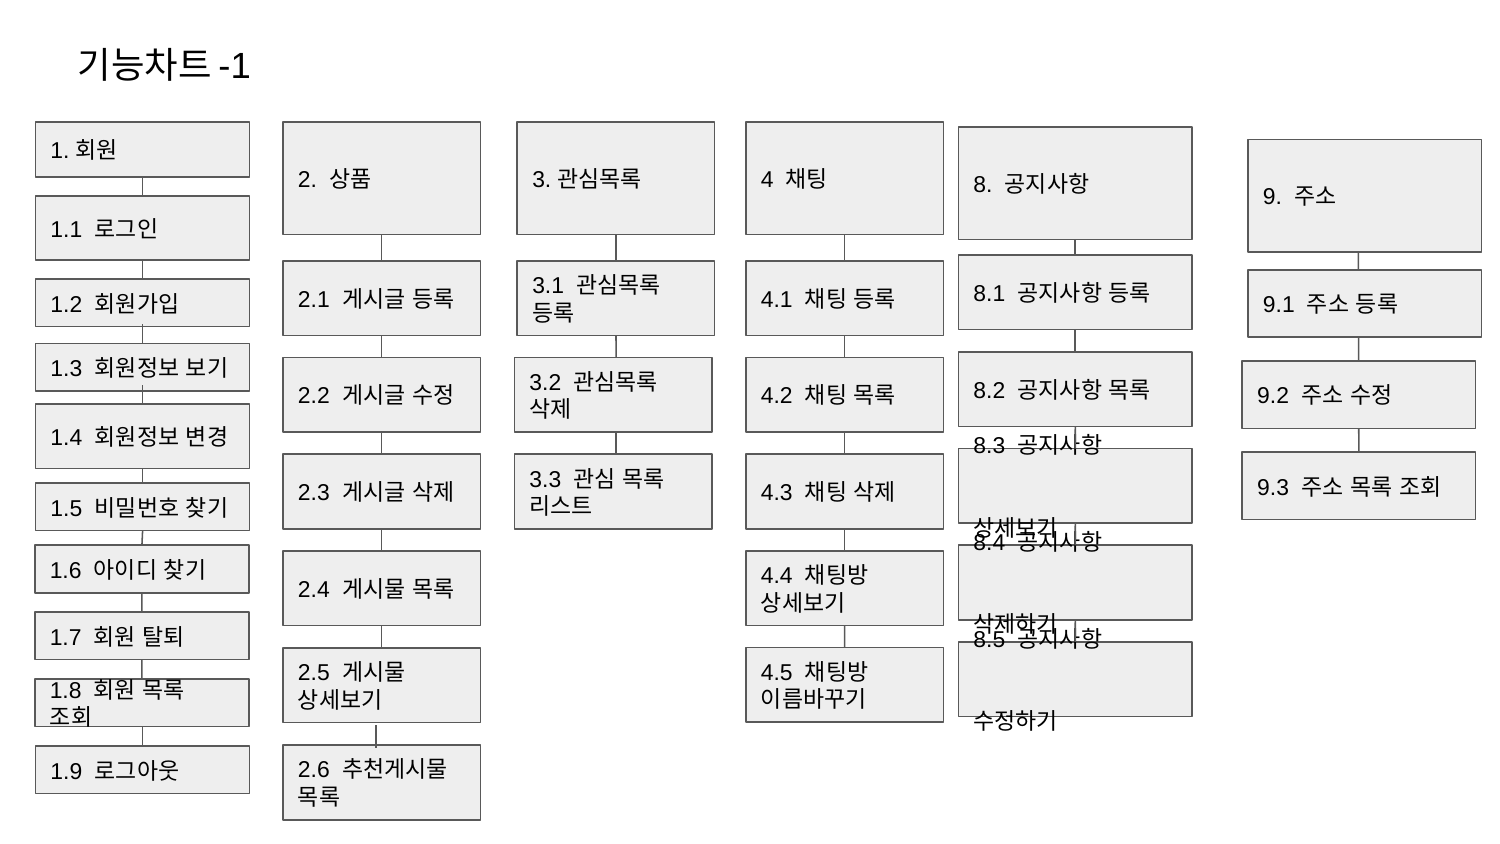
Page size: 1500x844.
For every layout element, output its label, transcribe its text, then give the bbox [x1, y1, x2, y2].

text_box 9.2 주소 수정 [1365, 361, 1476, 429]
text_box 1.1 로그인 [35, 195, 250, 261]
text_box 8.5 공지사항 수정하기 [958, 641, 1192, 717]
text_box 8. 공지사항 [958, 127, 1192, 240]
text_box 2.2 게시글 수정 [282, 357, 481, 433]
text_box 4.5 채팅방 이름바꾸기 [745, 647, 944, 723]
text_box 4.3 채팅 삭제 [745, 454, 944, 529]
text_box 1.6 아이디 찾기 [34, 545, 249, 593]
text_box 8.4 공지사항 삭제하기 [958, 545, 1192, 620]
text_box 1.3 회원정보 보기 [35, 343, 250, 391]
text_box 1.5 비밀번호 찾기 [35, 483, 250, 531]
text_box 4 채팅 [745, 121, 944, 235]
text_box 9.3 주소 목록 조회 [1365, 452, 1476, 520]
text_box 2. 상품 [282, 121, 481, 235]
text_box 1.8 회원 목록 조회 [34, 679, 249, 727]
title 기능차트-1 [34, 25, 294, 101]
text_box 8.1 공지사항 등록 [958, 255, 1192, 330]
text_box 8.2 공지사항 목록 [958, 351, 1192, 427]
text_box 9.1 주소 등록 [1247, 269, 1352, 338]
text_box 8.3 공지사항 상세보기 [958, 448, 1192, 524]
text_box 2.1 게시글 등록 [282, 260, 481, 336]
text_box 1.4 회원정보 변경 [35, 404, 250, 469]
text_box 2.4 게시물 목록 [282, 550, 481, 626]
text_box 9. 주소 [1247, 139, 1482, 252]
text_box 3.관심목록 [517, 121, 715, 235]
text_box 3.1 관심목록 등록 [517, 260, 715, 336]
text_box 1.2 회원가입 [35, 279, 250, 327]
text_box 3.3 관심 목록 리스트 [514, 454, 712, 529]
text_box 9.1 주소 등록 [1365, 269, 1482, 338]
text_box 4.1 채팅 등록 [745, 260, 944, 336]
text_box 1.7 회원 탈퇴 [34, 612, 249, 660]
text_box 2.3 게시글 삭제 [282, 454, 481, 529]
text_box 4.2 채팅 목록 [745, 357, 944, 433]
text_box 1.9 로그아웃 [35, 746, 250, 794]
text_box 3.2 관심목록 삭제 [514, 357, 712, 433]
text_box 2.6 추천게시물 목록 [282, 745, 481, 820]
text_box 9.2 주소 수정 [1242, 361, 1352, 429]
text_box 9.3 주소 목록 조회 [1242, 452, 1352, 520]
text_box 1.회원 [35, 121, 250, 178]
text_box 4.4 채팅방 상세보기 [745, 550, 944, 626]
text_box 2.5 게시물 상세보기 [282, 648, 481, 723]
